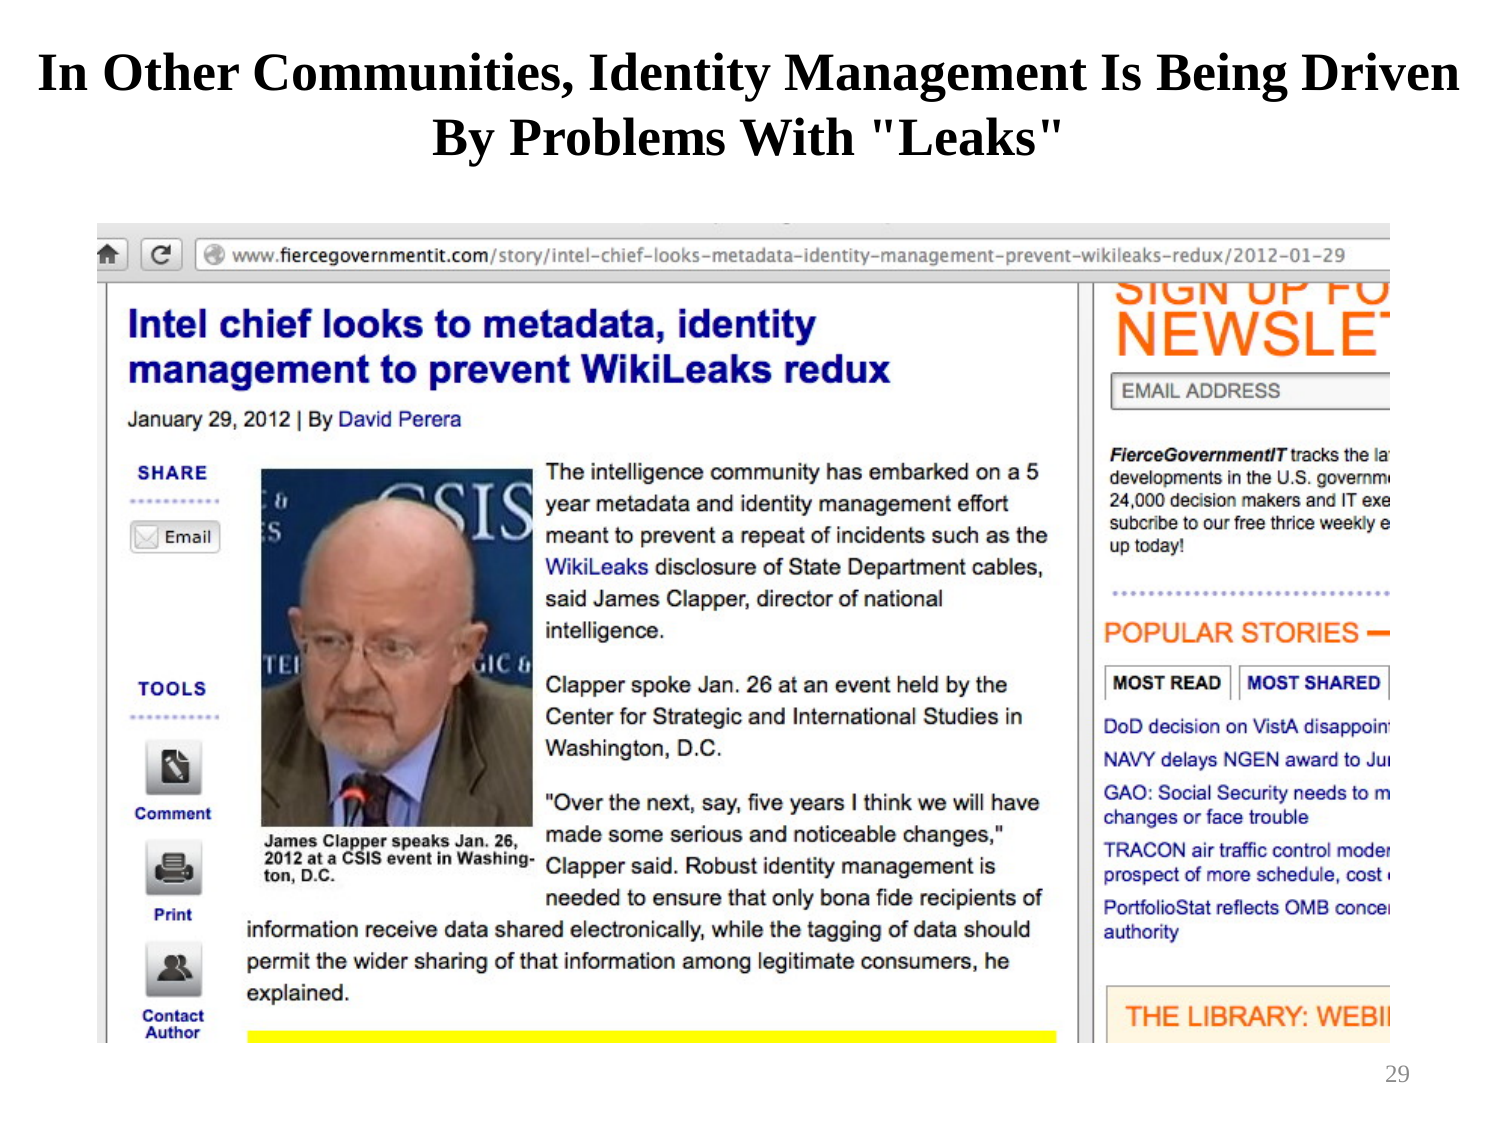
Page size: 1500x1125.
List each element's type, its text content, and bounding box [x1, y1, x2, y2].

slide_number 29 [1074, 1042, 1425, 1103]
title In Other Communities, Identity Management Is Being Driven By Problems With "Leaks" [0, 28, 1500, 174]
picture [96, 223, 1391, 1043]
